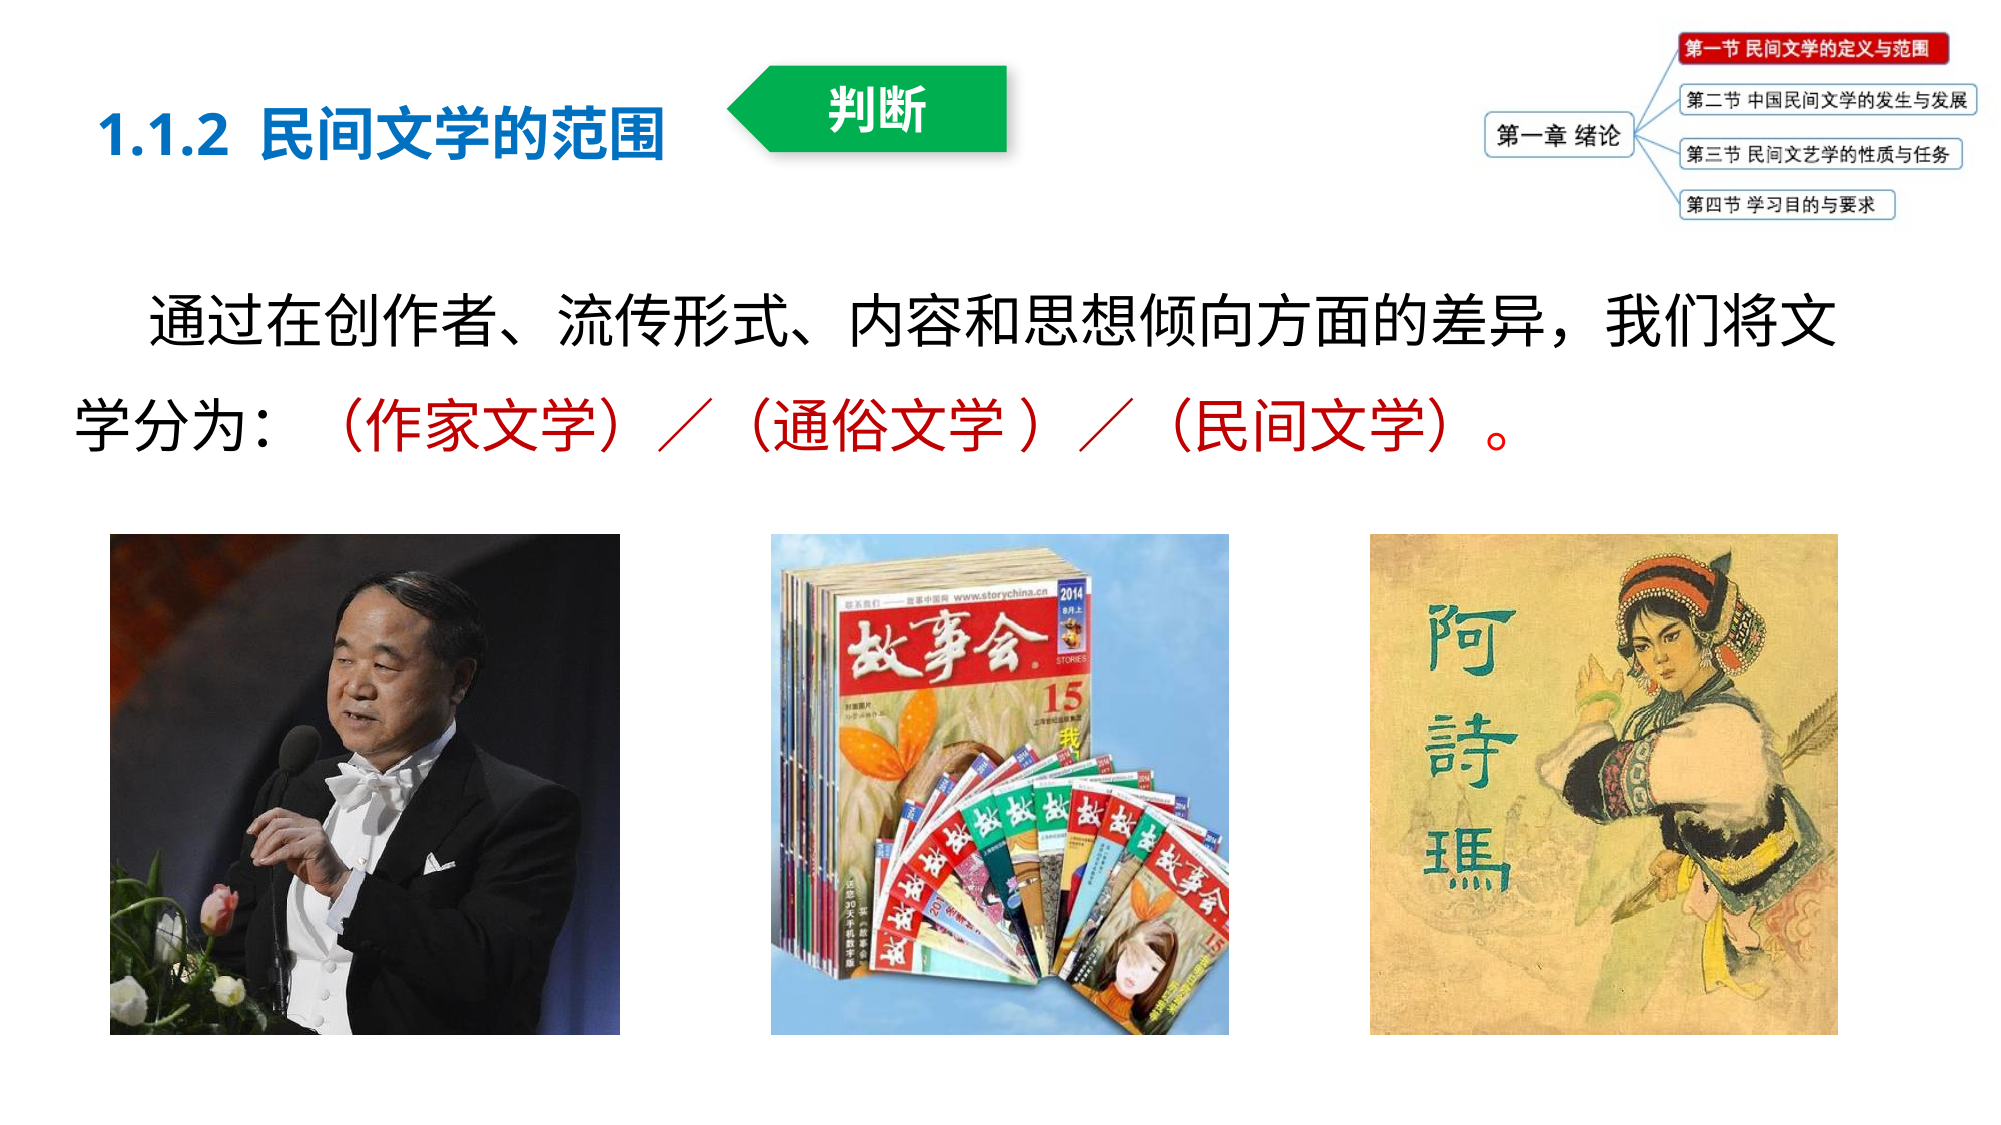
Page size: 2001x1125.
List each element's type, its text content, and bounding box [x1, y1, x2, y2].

picture [109, 534, 620, 1035]
text_box 判断 [725, 64, 1008, 154]
picture [771, 534, 1229, 1035]
text_box 1.1.2 民间文学的范围 [81, 54, 709, 175]
picture [1470, 0, 2000, 240]
picture [1369, 534, 1838, 1035]
text_box 通过在创作者、流传形式、内容和思想倾向方面的差异，我们将文学分为：（作家文学）／（通俗文学 ）／（民间文学）。 [59, 241, 1872, 467]
